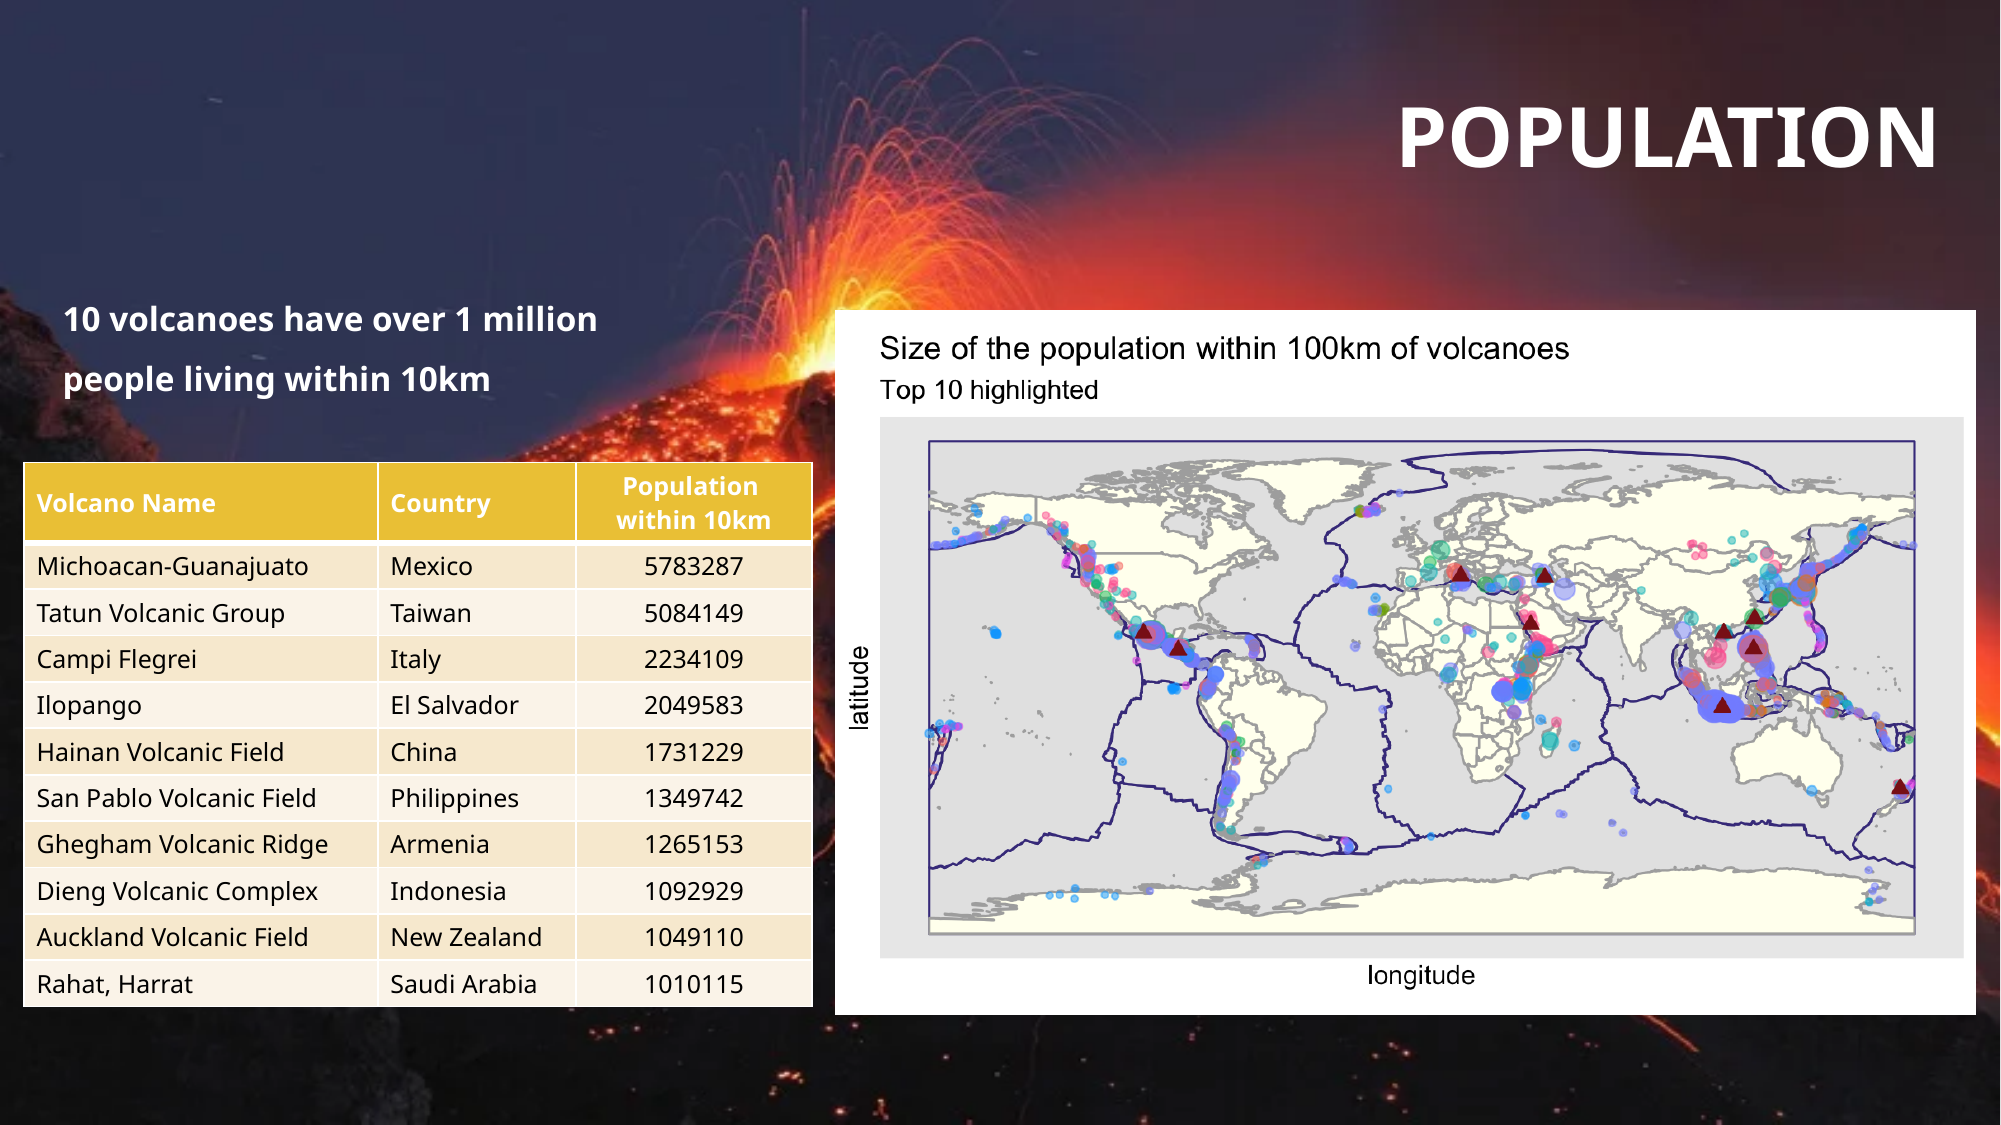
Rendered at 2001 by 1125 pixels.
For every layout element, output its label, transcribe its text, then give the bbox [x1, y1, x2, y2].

table_cell El Salvador [379, 683, 575, 727]
table_cell Indonesia [379, 868, 575, 913]
text_box 10 volcanoes have over 1 million people living within 10km [47, 271, 643, 415]
table_cell Philippines [379, 776, 575, 820]
table_cell Rahat, Harrat [25, 961, 377, 1006]
table_cell Italy [379, 636, 575, 681]
table_cell 1049110 [577, 915, 811, 959]
table_cell Tatun Volcanic Group [25, 590, 377, 635]
table_cell Campi Flegrei [25, 636, 377, 681]
table_cell 1010115 [577, 961, 811, 1006]
table_cell Auckland Volcanic Field [25, 915, 377, 959]
table_cell 1349742 [577, 776, 811, 820]
table_cell 2049583 [577, 683, 811, 727]
table_cell 5783287 [577, 546, 811, 588]
table_cell 2234109 [577, 636, 811, 681]
table_cell Saudi Arabia [379, 961, 575, 1006]
picture [0, 0, 2001, 1125]
table_cell Armenia [379, 822, 575, 867]
table_cell Hainan Volcanic Field [25, 729, 377, 774]
table_cell Michoacan-Guanajuato [25, 546, 377, 588]
table_cell Taiwan [379, 590, 575, 635]
title Population [544, 34, 1958, 248]
table_cell 1731229 [577, 729, 811, 774]
table_cell 5084149 [577, 590, 811, 635]
table_cell 1265153 [577, 822, 811, 867]
table_cell Ghegham Volcanic Ridge [25, 822, 377, 867]
table_cell China [379, 729, 575, 774]
table_header Population within 10km [577, 463, 811, 540]
table_cell New Zealand [379, 915, 575, 959]
table_cell Mexico [379, 546, 575, 588]
table_cell 1092929 [577, 868, 811, 913]
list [835, 310, 1976, 1015]
table_cell Dieng Volcanic Complex [25, 868, 377, 913]
table_header Volcano Name [25, 463, 377, 540]
table_cell San Pablo Volcanic Field [25, 776, 377, 820]
table_cell Ilopango [25, 683, 377, 727]
table_header Country [379, 463, 575, 540]
